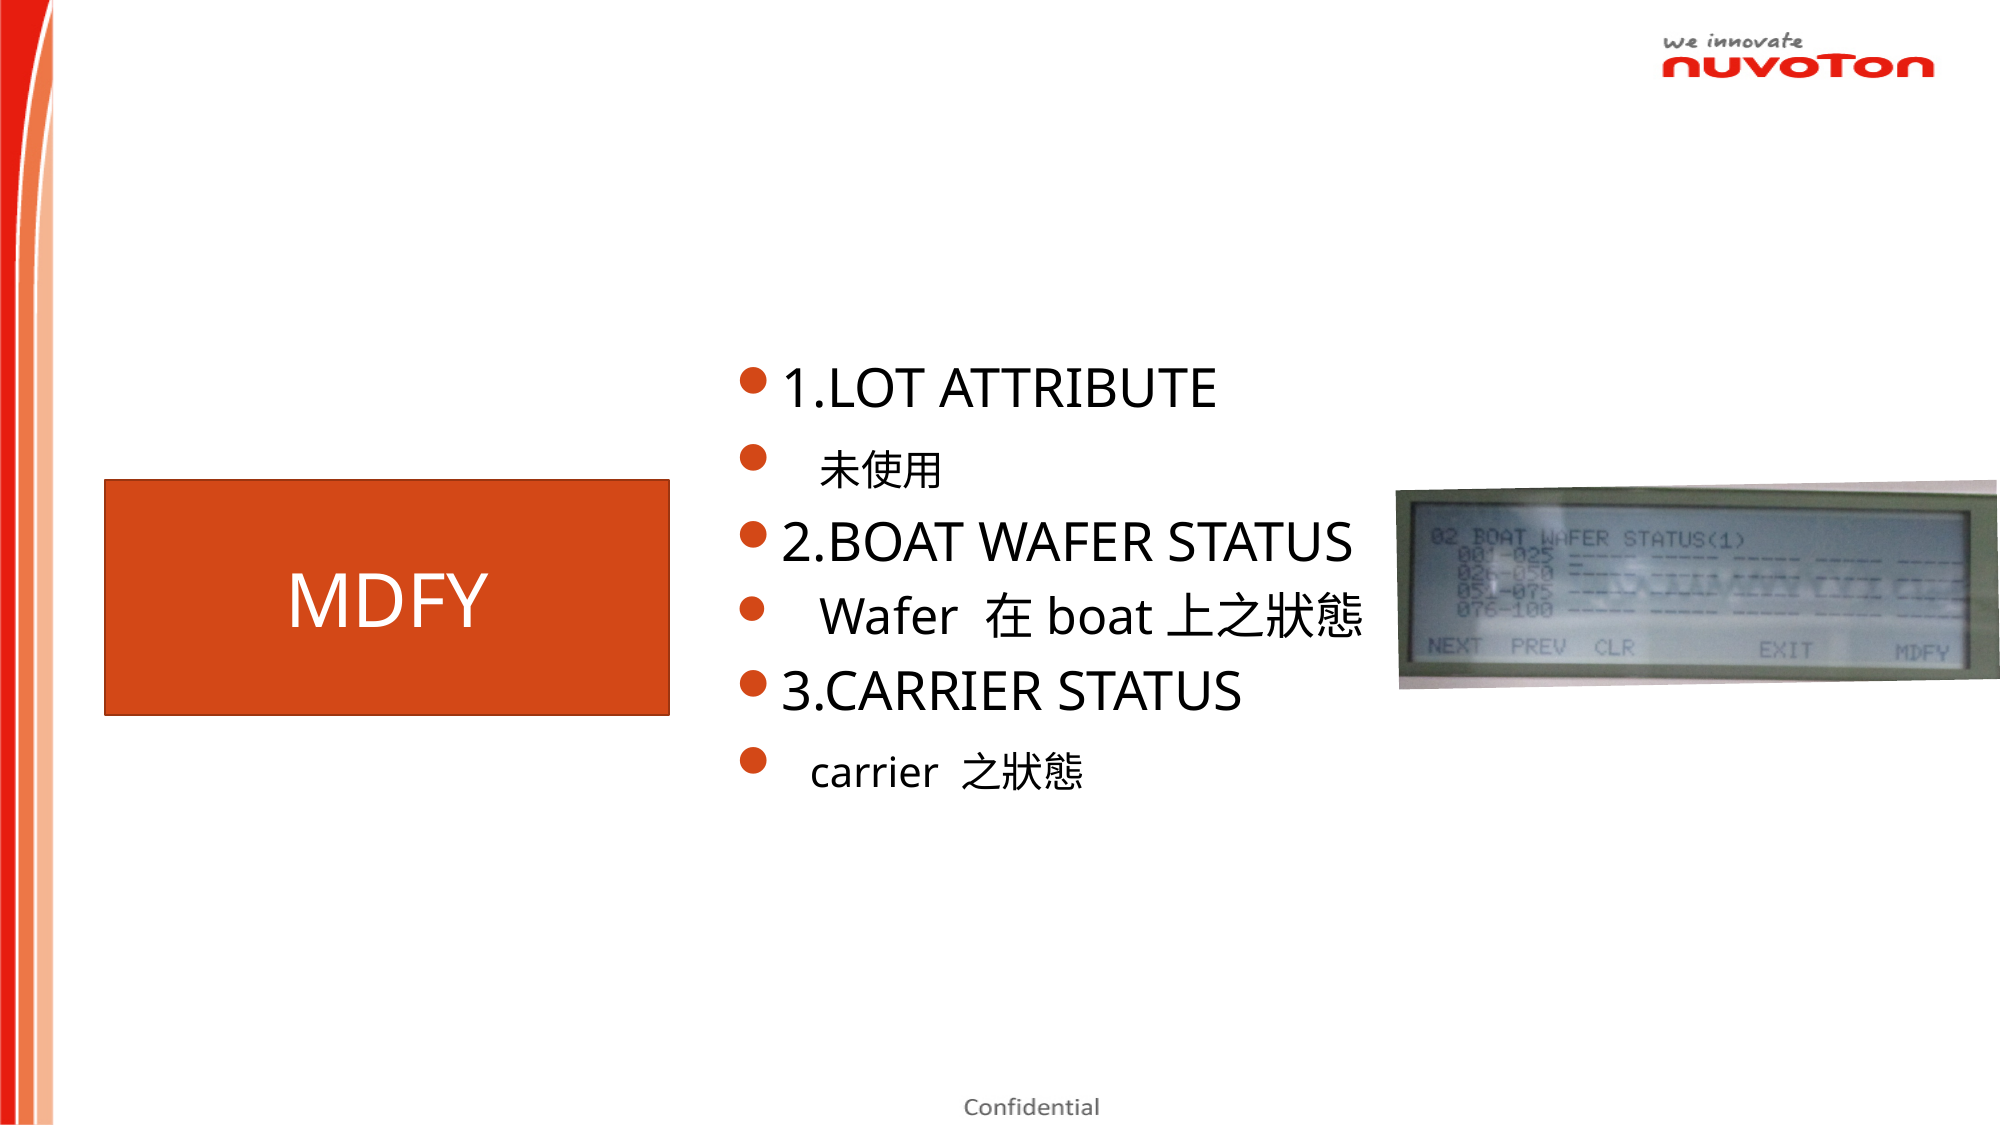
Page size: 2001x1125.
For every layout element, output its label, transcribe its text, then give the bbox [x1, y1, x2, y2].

text_box MDFY [104, 479, 670, 716]
picture [0, 0, 2000, 1125]
text_box 1.LOT ATTRIBUTE 未使用 2.BOAT WAFER STATUS Wafer 在boat上之狀態 3.CARRIER STATUS carrier 之狀態 [720, 346, 1490, 1085]
